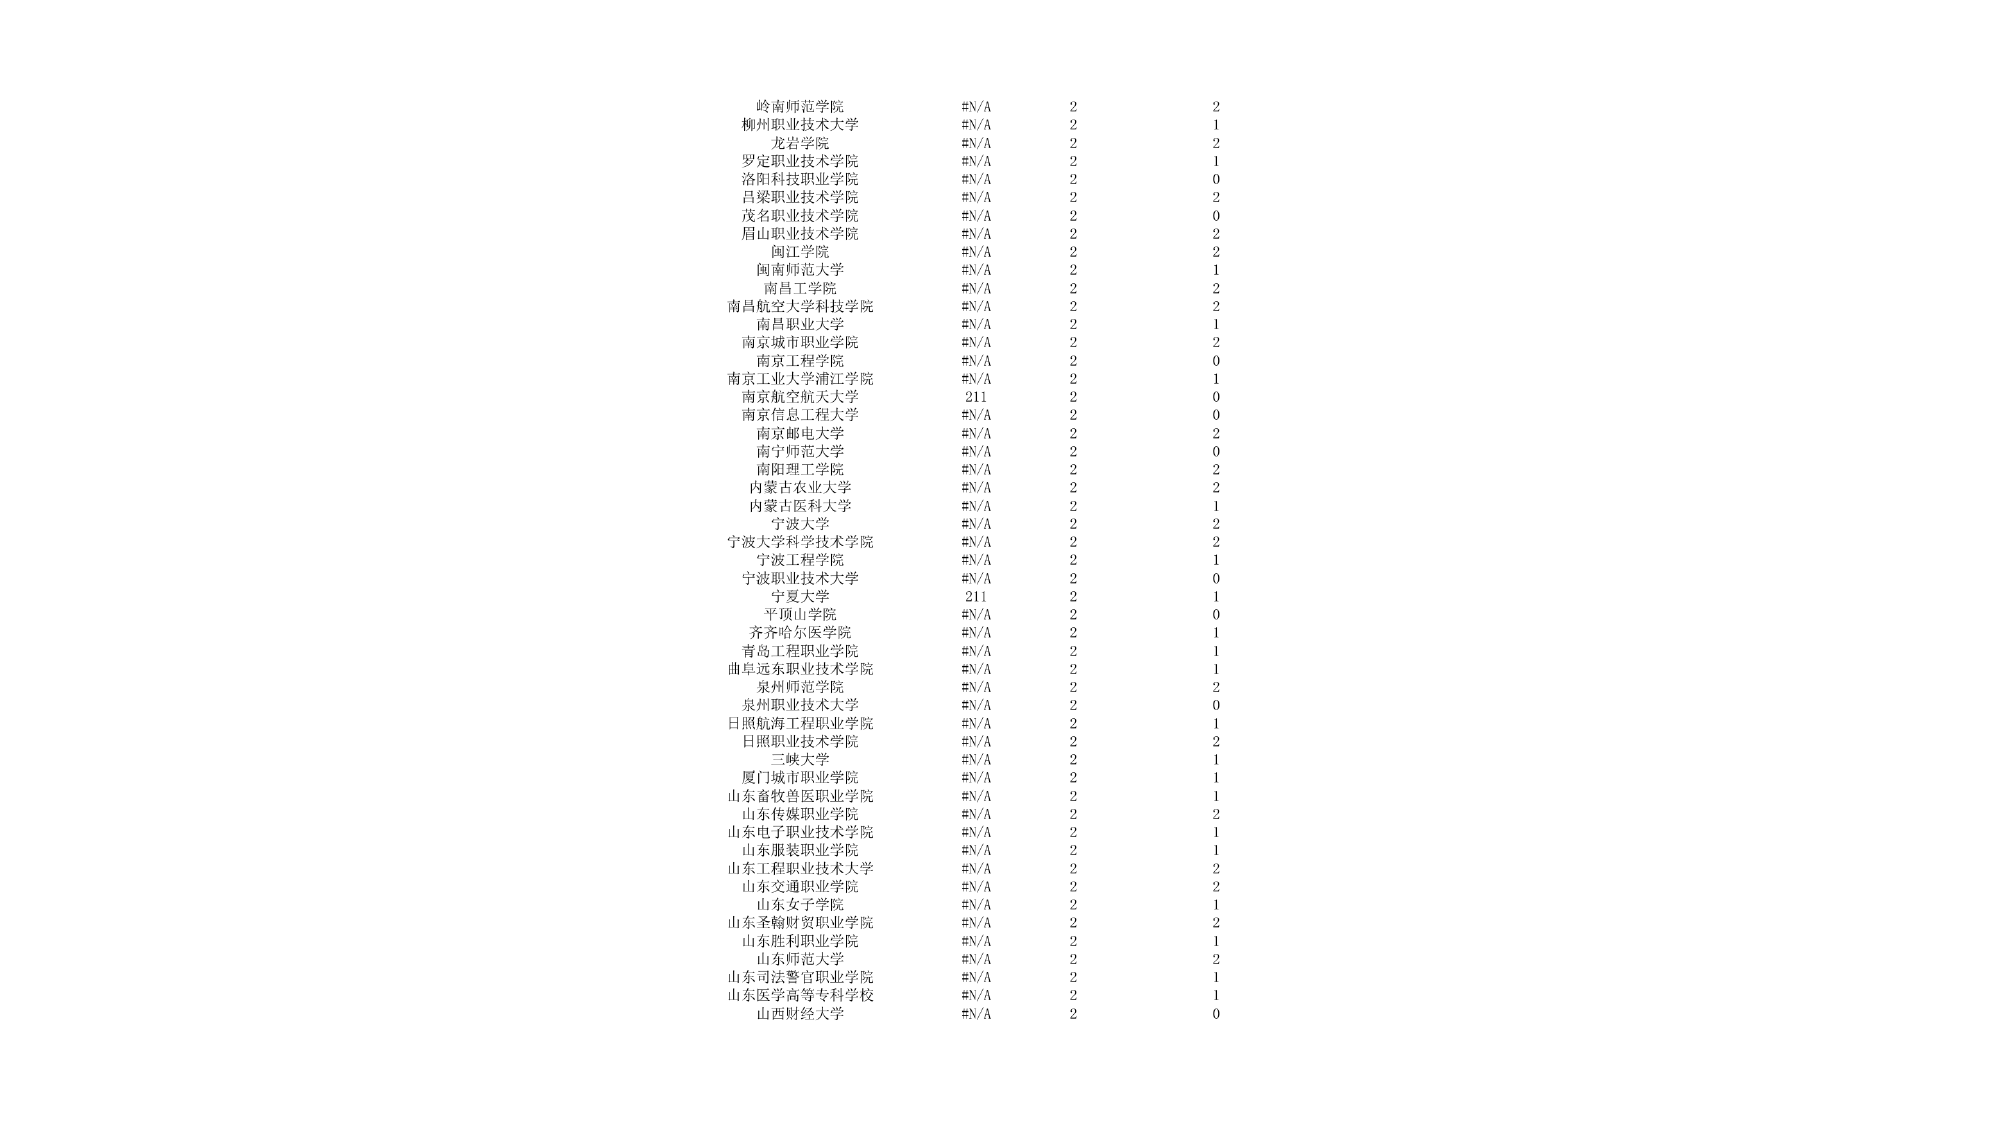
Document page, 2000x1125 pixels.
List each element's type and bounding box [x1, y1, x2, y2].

picture [601, 0, 1399, 1125]
